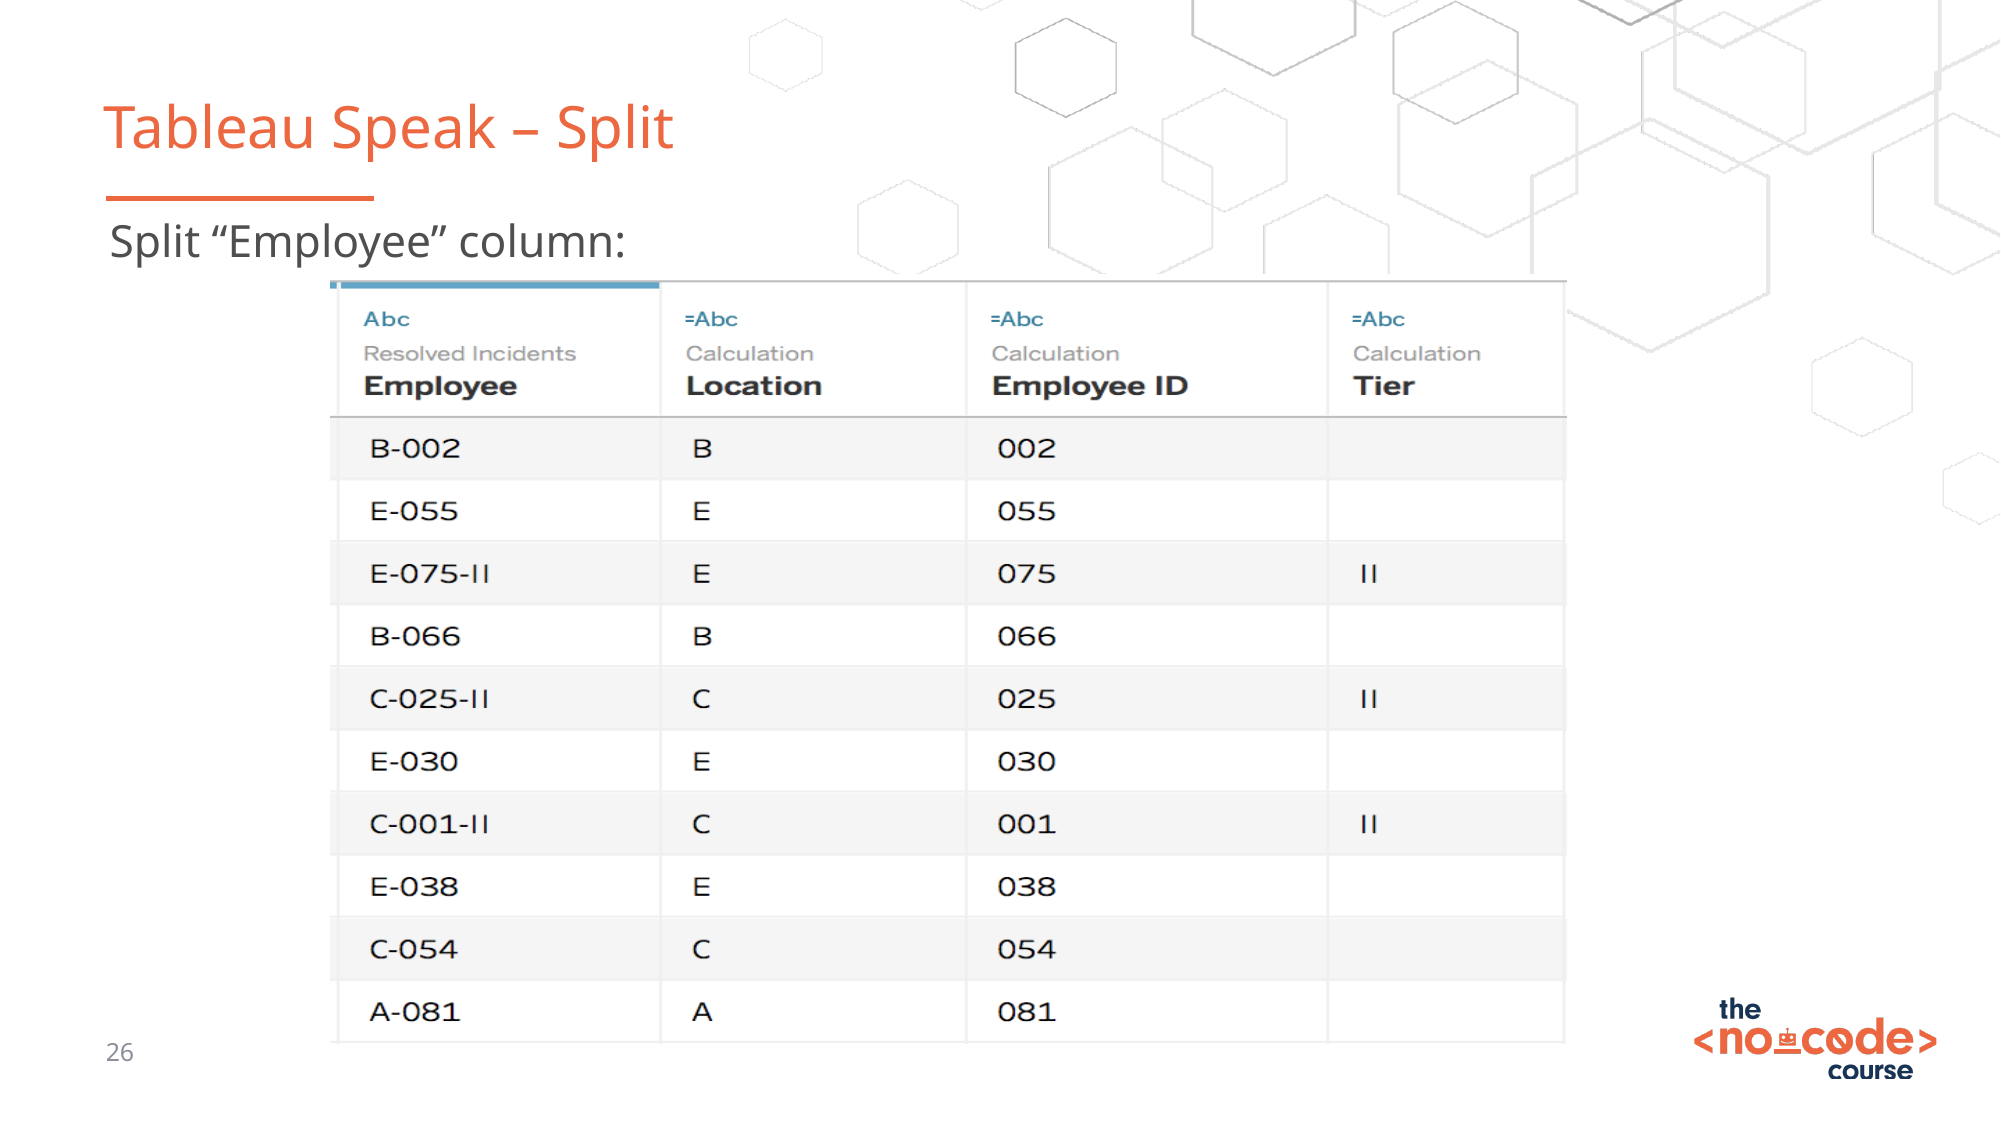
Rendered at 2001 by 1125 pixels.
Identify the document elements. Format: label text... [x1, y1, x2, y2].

text_box Split “Employee” column: [94, 205, 642, 274]
picture [330, 274, 1567, 1044]
slide_number 26 [105, 1023, 556, 1084]
title Tableau Speak – Split [103, 59, 1935, 199]
